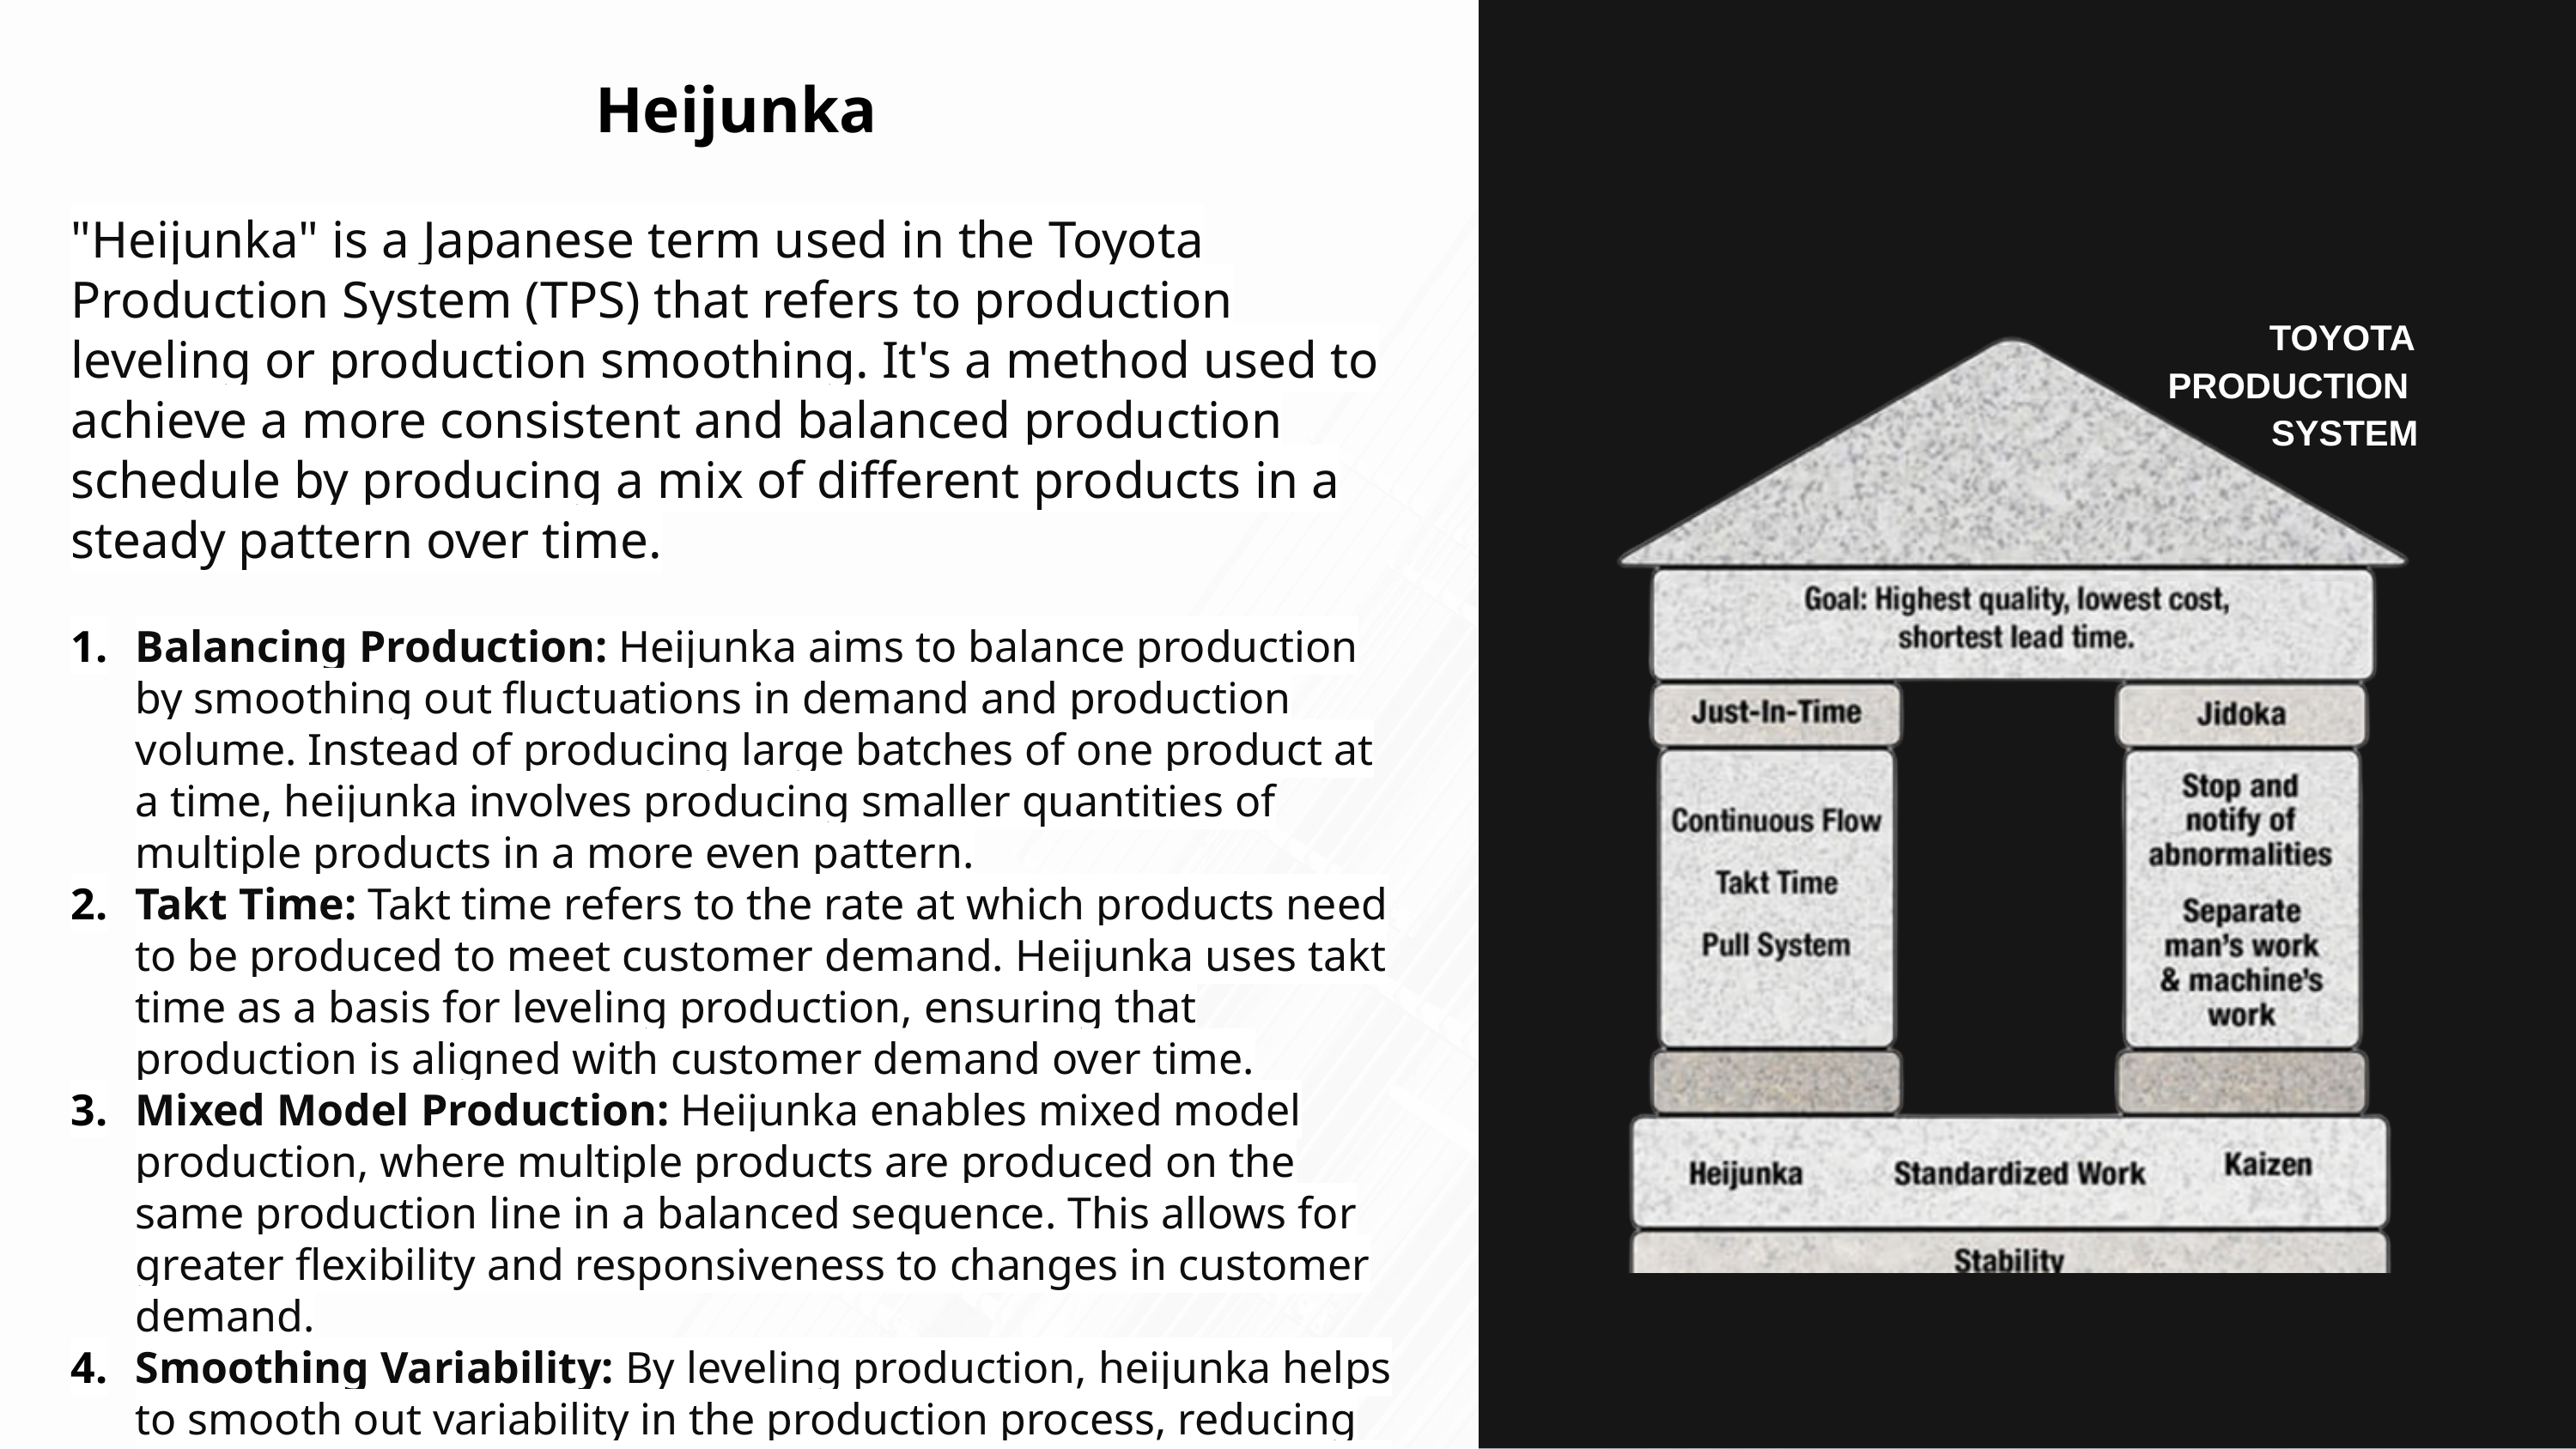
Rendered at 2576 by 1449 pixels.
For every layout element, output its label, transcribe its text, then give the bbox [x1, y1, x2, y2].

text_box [1478, 0, 2576, 1449]
title Heijunka [133, 68, 1338, 201]
text_box "Heijunka" is a Japanese term used in the Toyota Production System (TPS) that refers to production leveling or production smoothing. It's a method used to achieve a more consistent and balanced production schedule by producing a mix of different products in a steady pattern over time. Balancing Production: Heijunka aims to balance production by smoothing out fluctuations in demand and production volume. Instead of producing large batches of one product at a time, heijunka involves producing smaller quantities of multiple products in a more even pattern. Takt Time: Takt time refers to the rate at which products need to be produced to meet customer demand. Heijunka uses takt time as a basis for leveling production, ensuring that production is aligned with customer demand over time. Mixed Model Production: Heijunka enables mixed model production, where multiple products are produced on the same production line in a balanced sequence. This allows for greater flexibility and responsiveness to changes in customer demand. Smoothing Variability: By leveling production, heijunka helps to smooth out variability in the production process, reducing the need for excessive inventory, overtime, and other forms of waste. [58, 201, 1419, 1449]
picture [0, 0, 1478, 1449]
